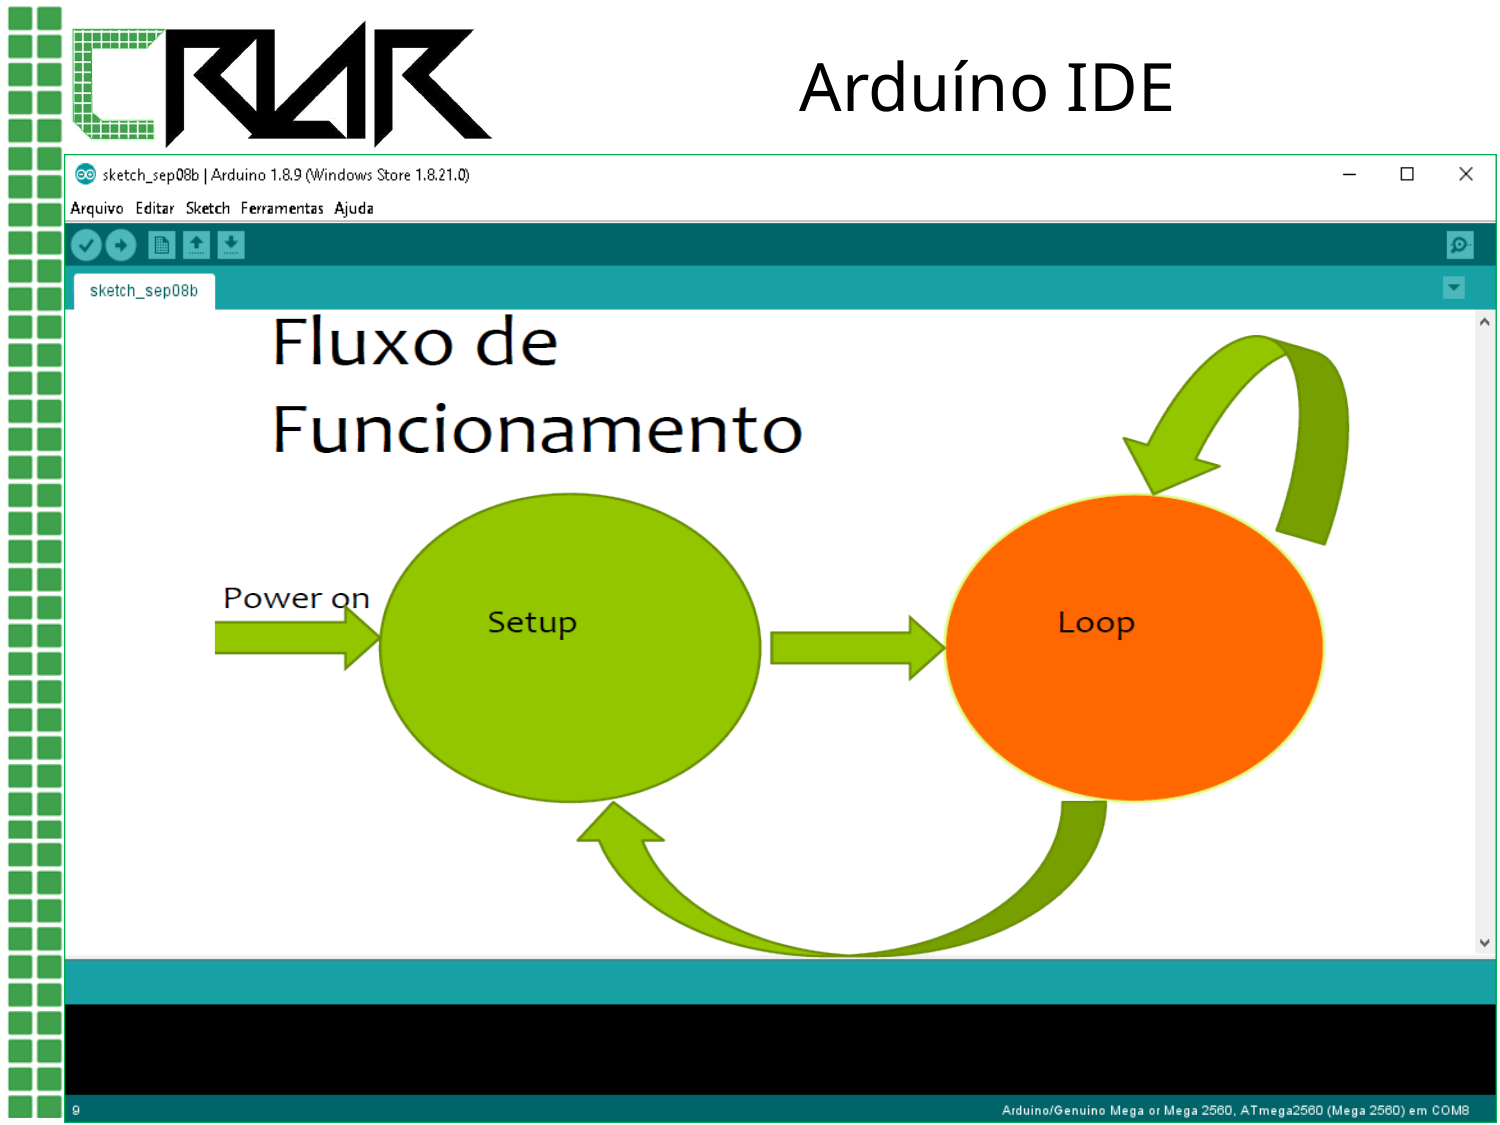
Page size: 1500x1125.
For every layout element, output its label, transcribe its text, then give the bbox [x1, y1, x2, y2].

picture [6, 4, 1498, 1123]
text_box Arduíno IDE [501, 31, 1497, 138]
picture [68, 18, 496, 151]
